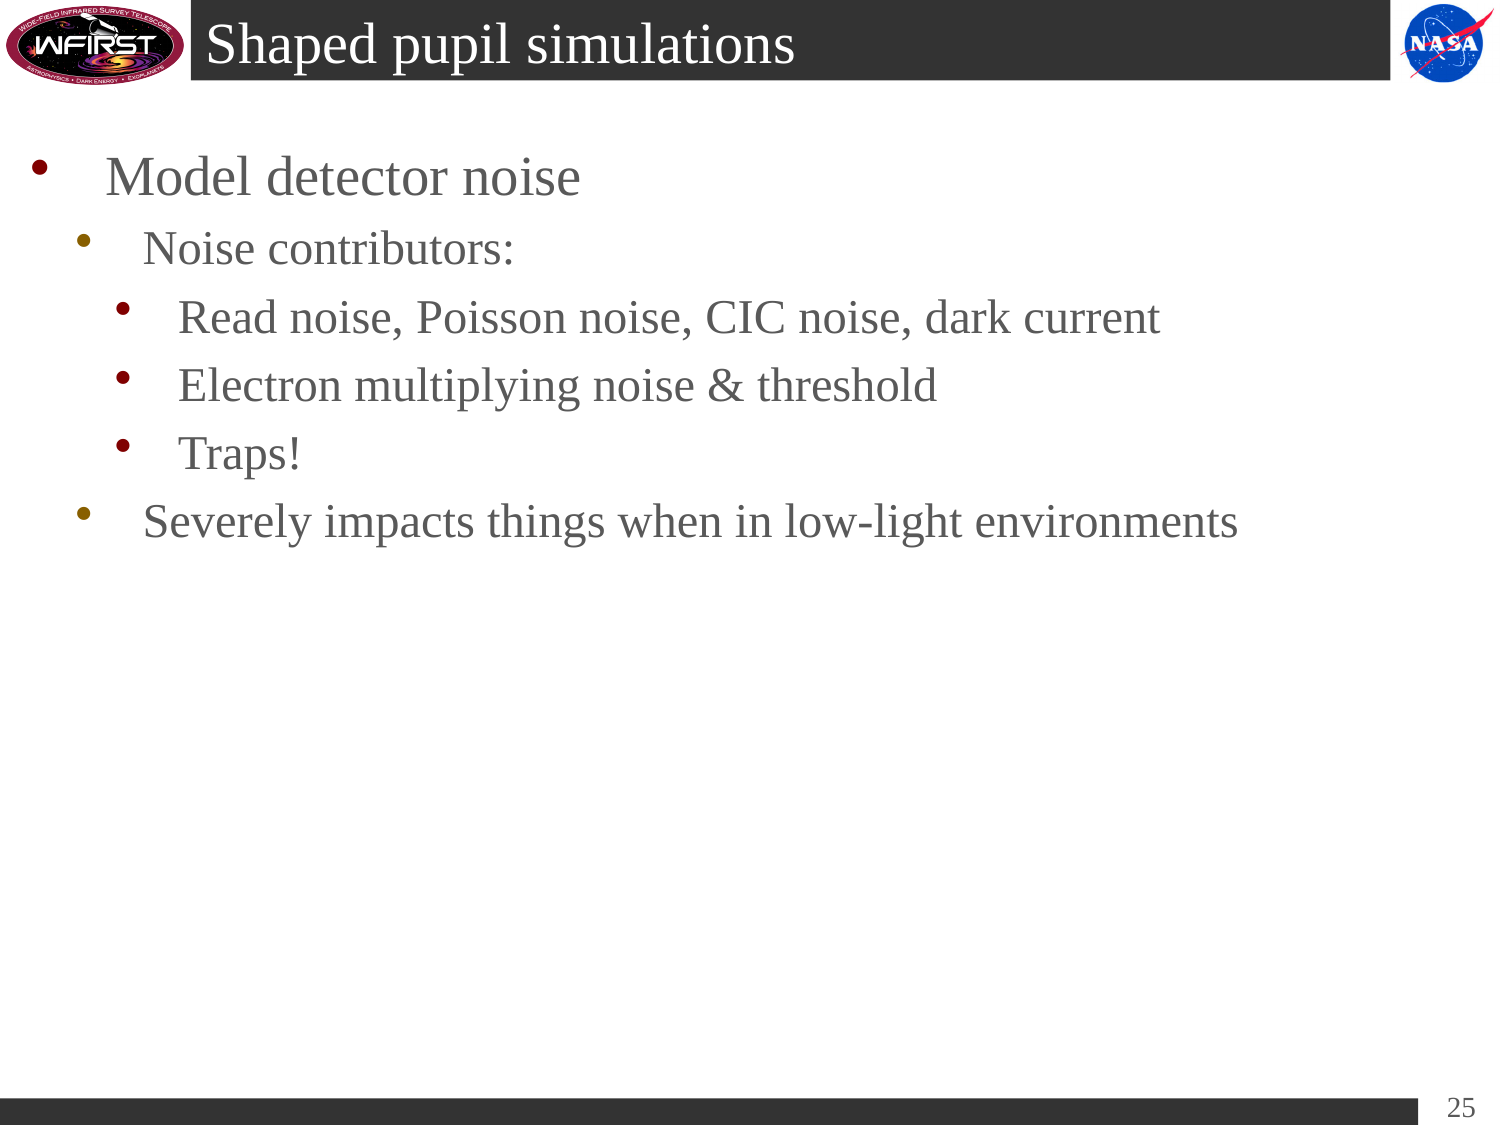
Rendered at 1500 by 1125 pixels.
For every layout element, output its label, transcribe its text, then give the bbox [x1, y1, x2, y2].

list Model detector noise Noise contributors: Read noise, Poisson noise, CIC noise, dark current Electron multiplying noise & threshold Traps! Severely impacts things when in low-light environments [17, 130, 1487, 556]
title Shaped pupil simulations [190, 0, 1391, 81]
picture [1394, 3, 1500, 83]
picture [1, 0, 191, 89]
